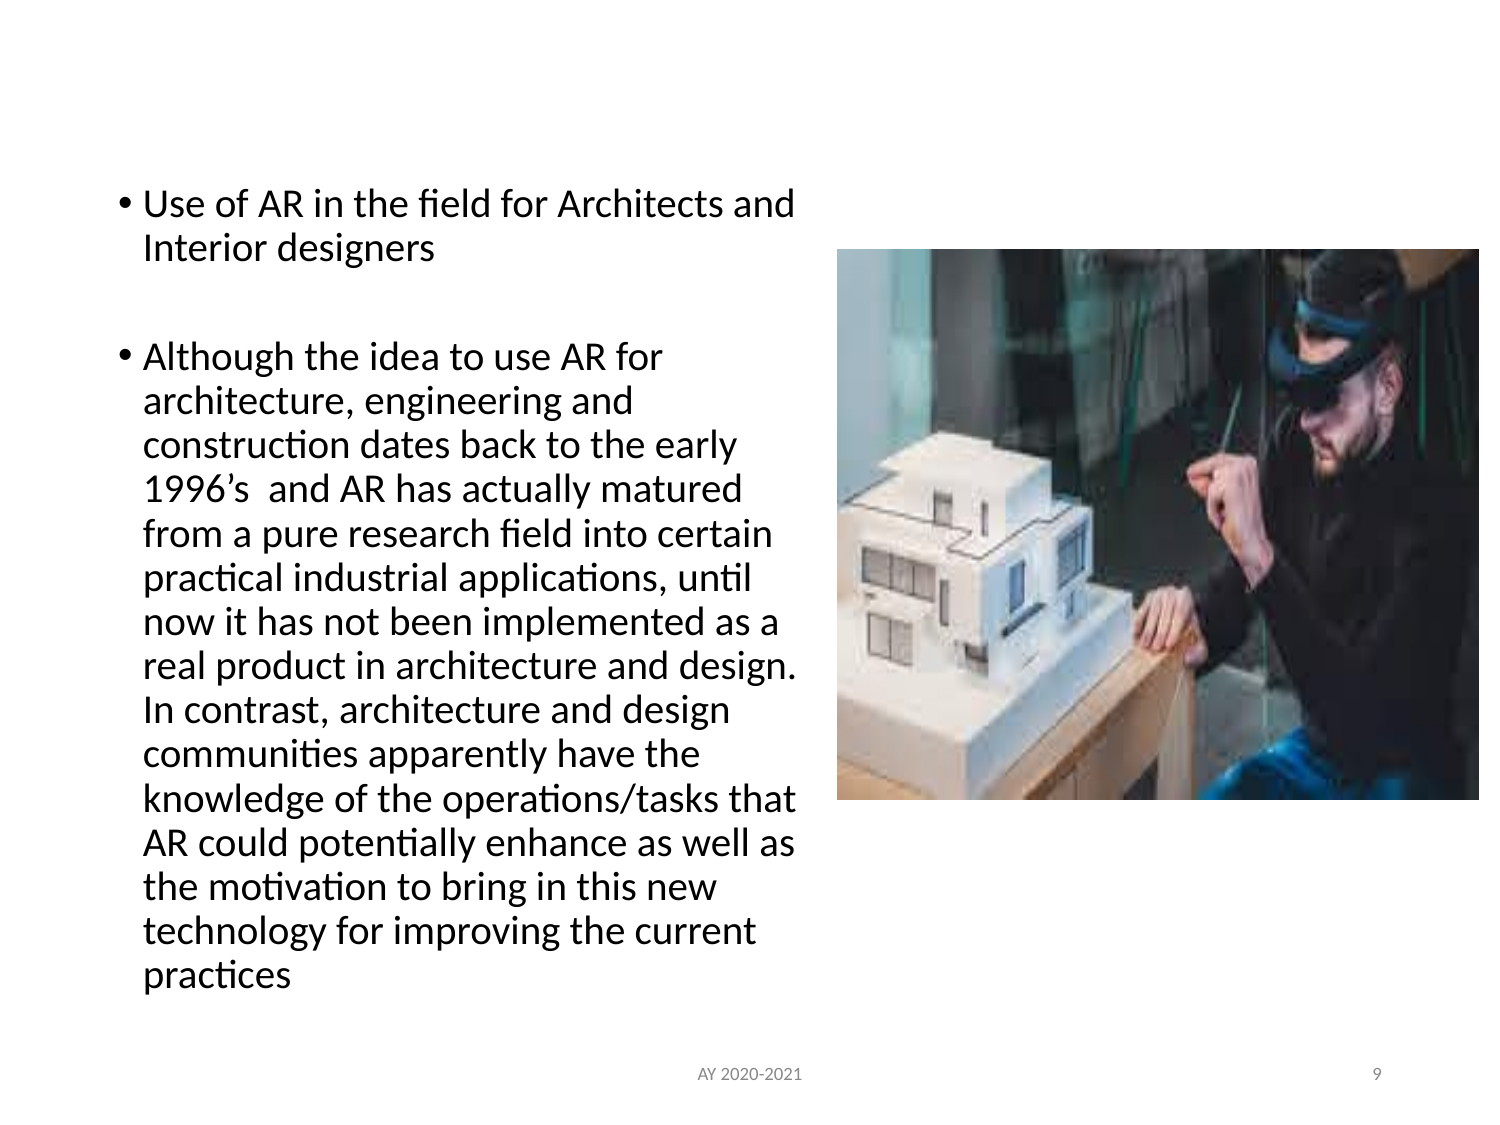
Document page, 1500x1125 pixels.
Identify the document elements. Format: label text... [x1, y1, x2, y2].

list Use of AR in the field for Architects and Interior designers Although the idea to use AR for architecture, engineering and construction dates back to the early 1996’s and AR has actually matured from a pure research field into certain practical industrial applications, until now it has not been implemented as a real product in architecture and design. In contrast, architecture and design communities apparently have the knowledge of the operations/tasks that AR could potentially enhance as well as the motivation to bring in this new technology for improving the current practices [103, 174, 825, 1014]
footer AY 2020-2021 [496, 1042, 1004, 1103]
slide_number ‹#› [1059, 1042, 1397, 1103]
picture [837, 249, 1479, 801]
